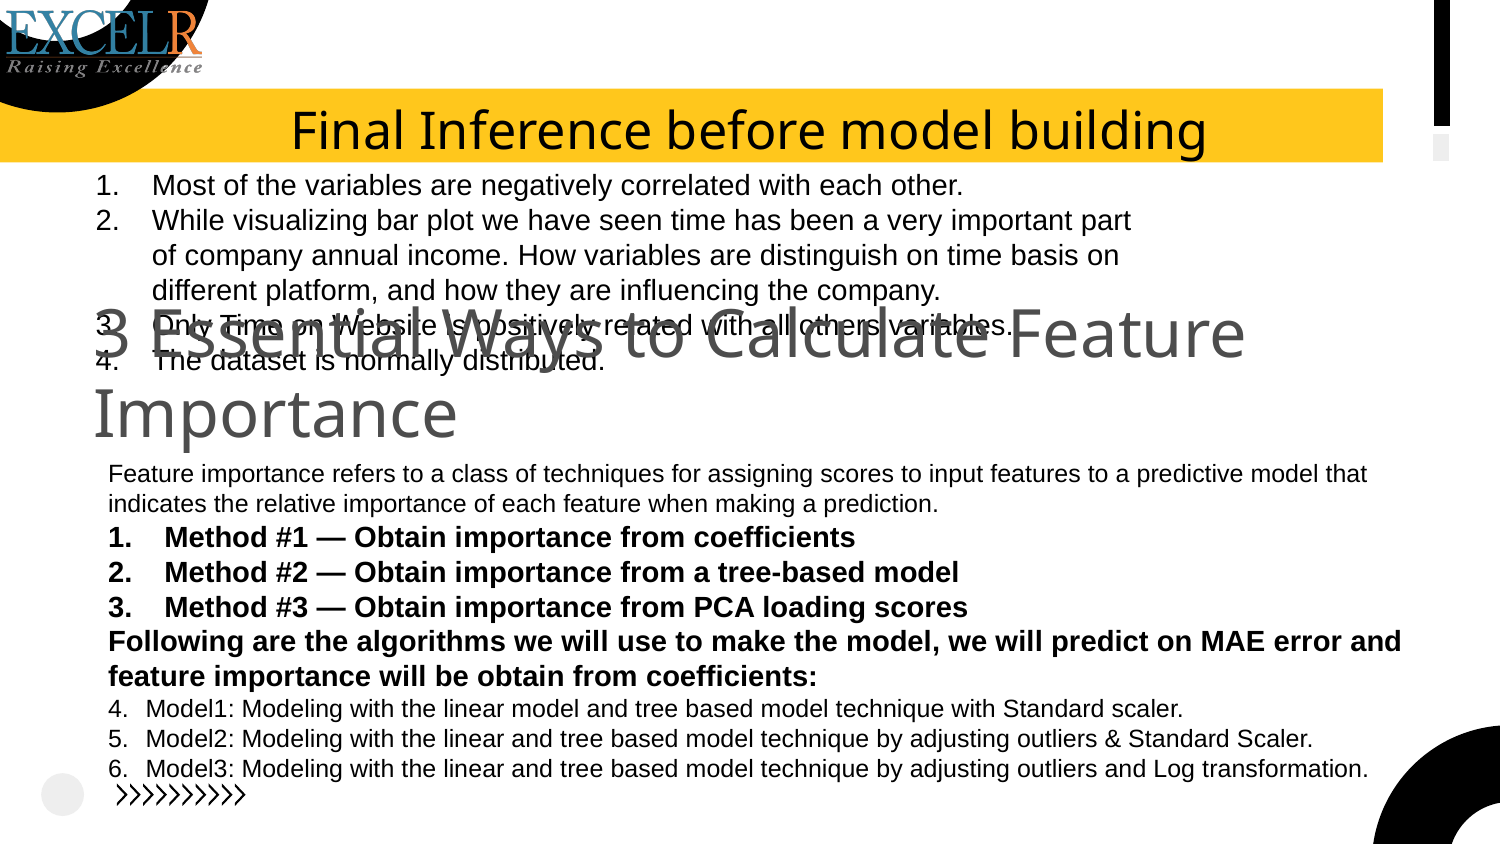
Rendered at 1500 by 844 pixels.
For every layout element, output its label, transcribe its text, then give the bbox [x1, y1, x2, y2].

text_box 3 Essential Ways to Calculate Feature Importance [93, 376, 1407, 450]
text_box Most of the variables are negatively correlated with each other. While visualizing bar plot we have seen time has been a very important part of company annual income. How variables are distinguish on time basis on different platform, and how they are influencing the company. Only Time on Website is positively related with all others variables. The dataset is normally distributed. [80, 159, 1166, 384]
picture [6, 10, 202, 79]
text_box Feature importance refers to a class of techniques for assigning scores to input features to a predictive model that indicates the relative importance of each feature when making a prediction. Method #1 — Obtain importance from coefficients Method #2 — Obtain importance from a tree-based model Method #3 — Obtain importance from PCA loading scores Following are the algorithms we will use to make the model, we will predict on MAE error and feature importance will be obtain from coefficients: Model1: Modeling with the linear model and tree based model technique with Standard scaler. Model2: Modeling with the linear and tree based model technique by adjusting outliers & Standard Scaler. Model3: Modeling with the linear and tree based model technique by adjusting outliers and Log transformation. [93, 450, 1454, 825]
title Final Inference before model building [116, 88, 1383, 170]
